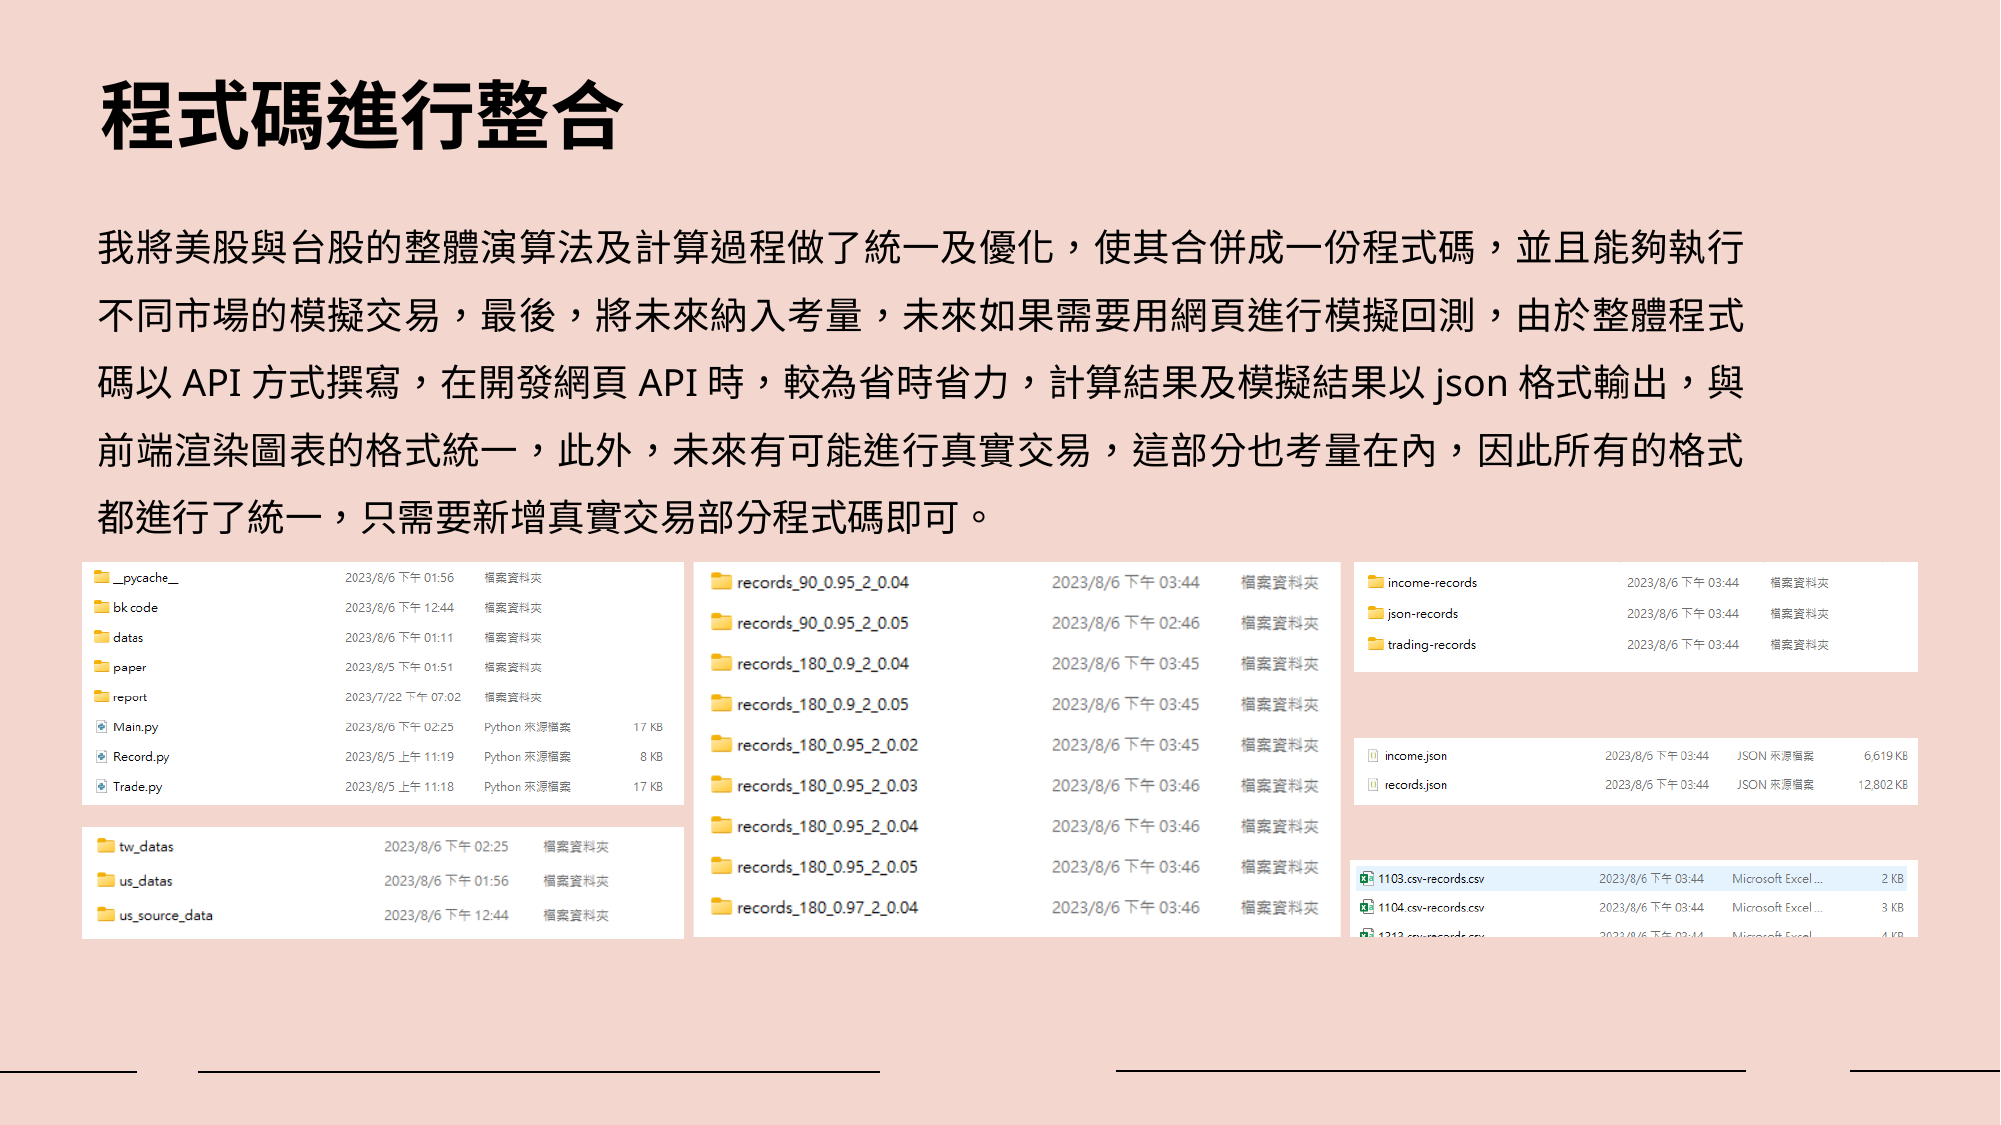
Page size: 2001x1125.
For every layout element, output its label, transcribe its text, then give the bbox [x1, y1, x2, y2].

picture [1350, 860, 1918, 937]
text_box 我將美股與台股的整體演算法及計算過程做了統一及優化，使其合併成一份程式碼，並且能夠執行不同市場的模擬交易，最後，將未來納入考量，未來如果需要用網頁進行模擬回測，由於整體程式碼以API方式撰寫，在開發網頁API時，較為省時省力，計算結果及模擬結果以json格式輸出，與前端渲染圖表的格式統一，此外，未來有可能進行真實交易，這部分也考量在內，因此所有的格式都進行了統一，只需要新增真實交易部分程式碼即可。 [82, 194, 1760, 547]
picture [82, 827, 684, 939]
picture [82, 562, 684, 805]
picture [1354, 738, 1918, 805]
text_box 程式碼進行整合 [85, 61, 641, 166]
picture [693, 562, 1341, 937]
picture [1354, 562, 1918, 672]
